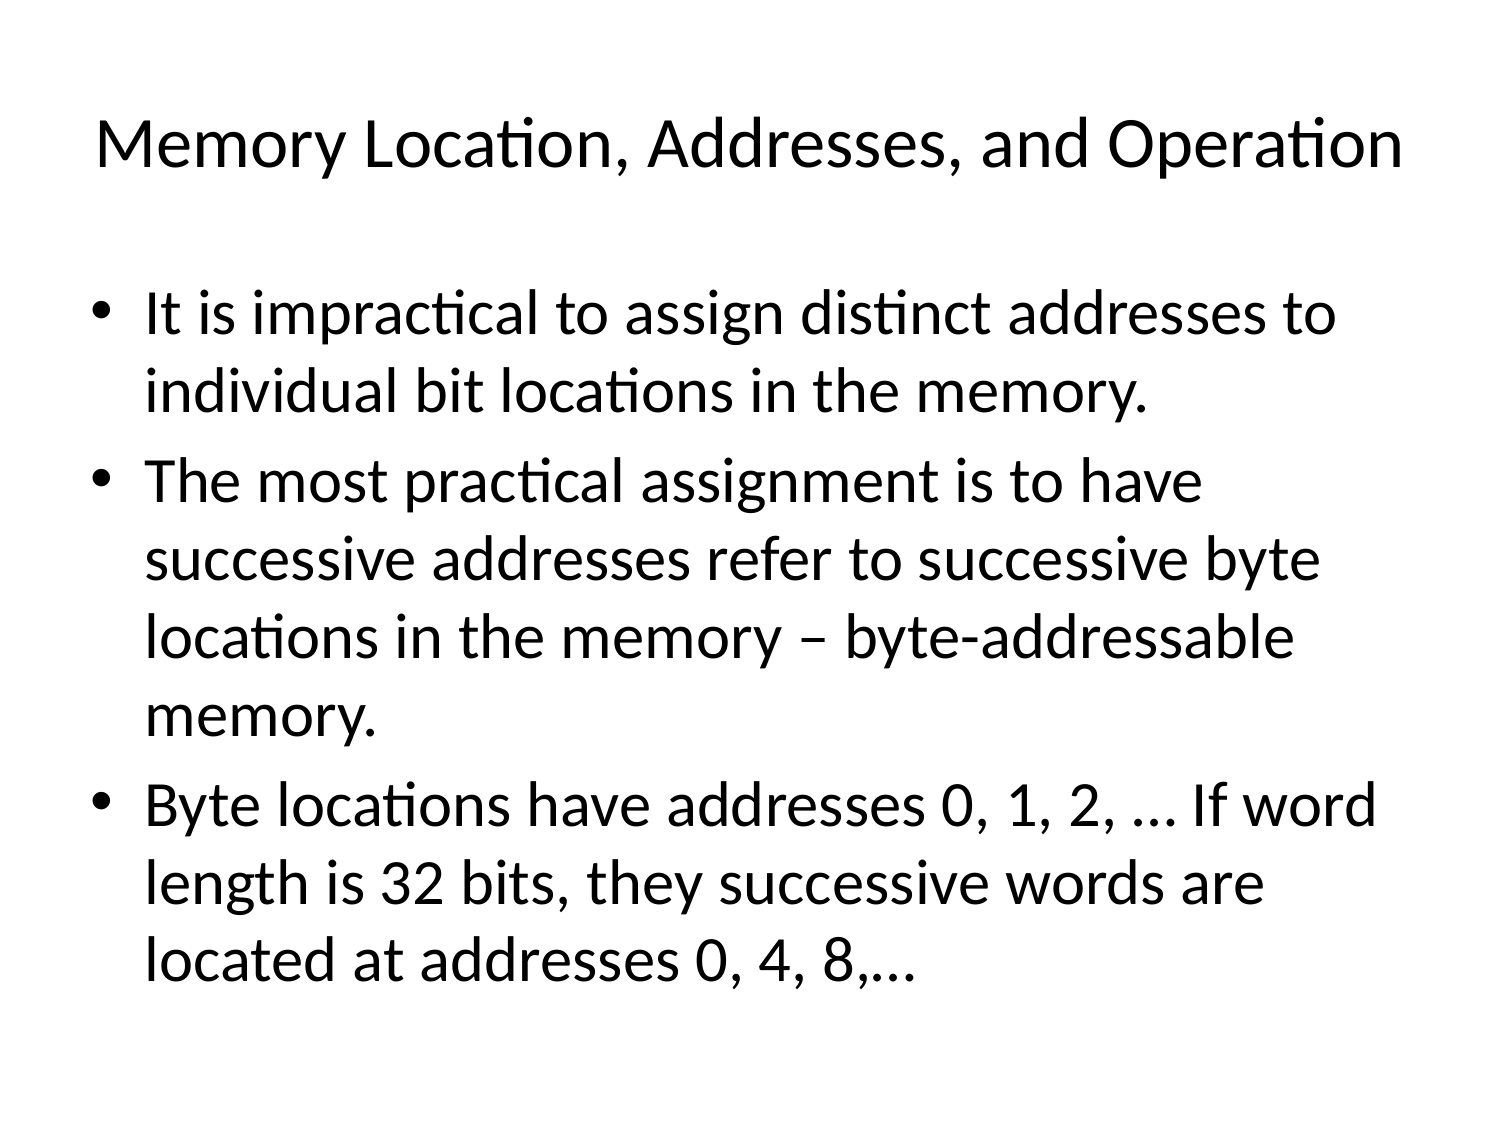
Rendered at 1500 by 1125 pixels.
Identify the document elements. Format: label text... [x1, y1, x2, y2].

list It is impractical to assign distinct addresses to individual bit locations in the memory. The most practical assignment is to have successive addresses refer to successive byte locations in the memory – byte-addressable memory. Byte locations have addresses 0, 1, 2, … If word length is 32 bits, they successive words are located at addresses 0, 4, 8,… [75, 262, 1425, 1005]
title Memory Location, Addresses, and Operation [75, 45, 1425, 233]
